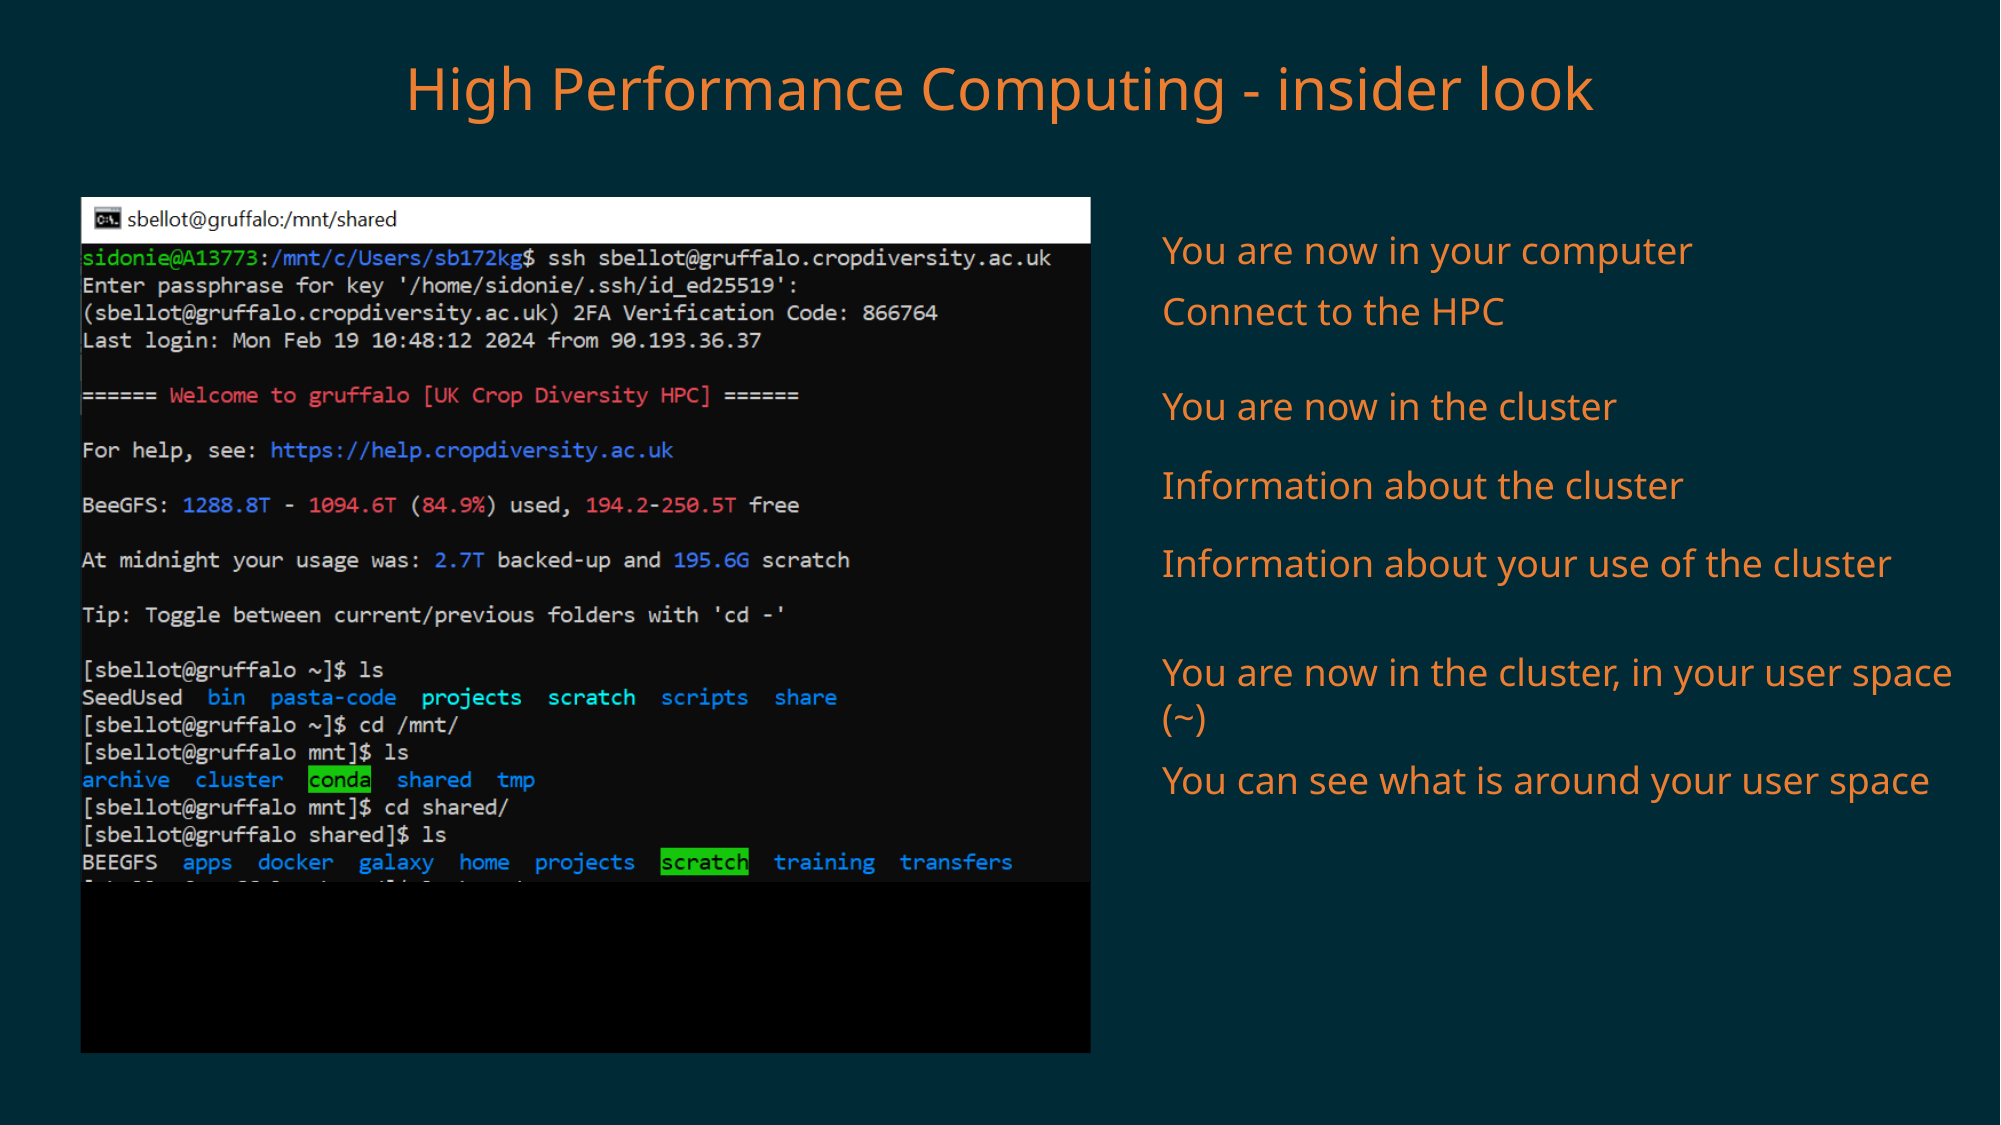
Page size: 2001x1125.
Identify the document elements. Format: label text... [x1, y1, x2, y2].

text_box You can see what is around your user space [1147, 749, 1988, 810]
text_box You are now in the cluster [1147, 375, 1943, 436]
text_box You are now in the cluster, in your user space (~) [1147, 641, 1988, 747]
text_box Information about your use of the cluster [1147, 532, 1943, 592]
picture [81, 198, 1090, 882]
text_box Connect to the HPC [1147, 280, 1943, 341]
text_box High Performance Computing - insider look [0, 44, 2000, 129]
text_box You are now in your computer [1147, 219, 1943, 279]
text_box Information about the cluster [1147, 454, 1943, 515]
text_box [80, 196, 1092, 1054]
